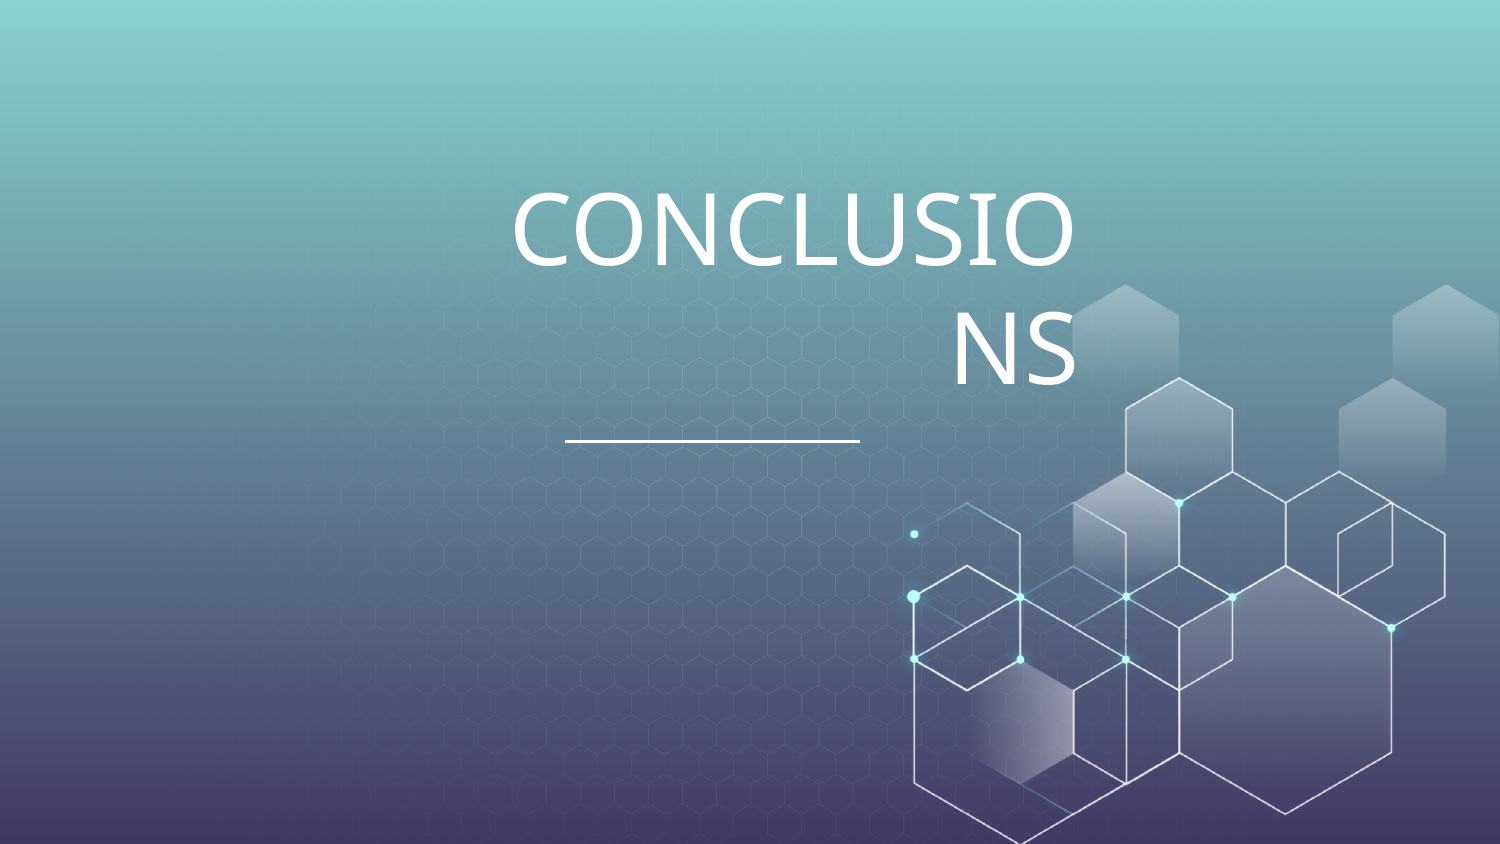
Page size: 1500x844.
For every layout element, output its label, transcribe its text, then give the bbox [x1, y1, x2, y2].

title CONCLUSIONS [445, 310, 1095, 421]
picture [102, 0, 1498, 844]
text_box [166, 474, 846, 778]
